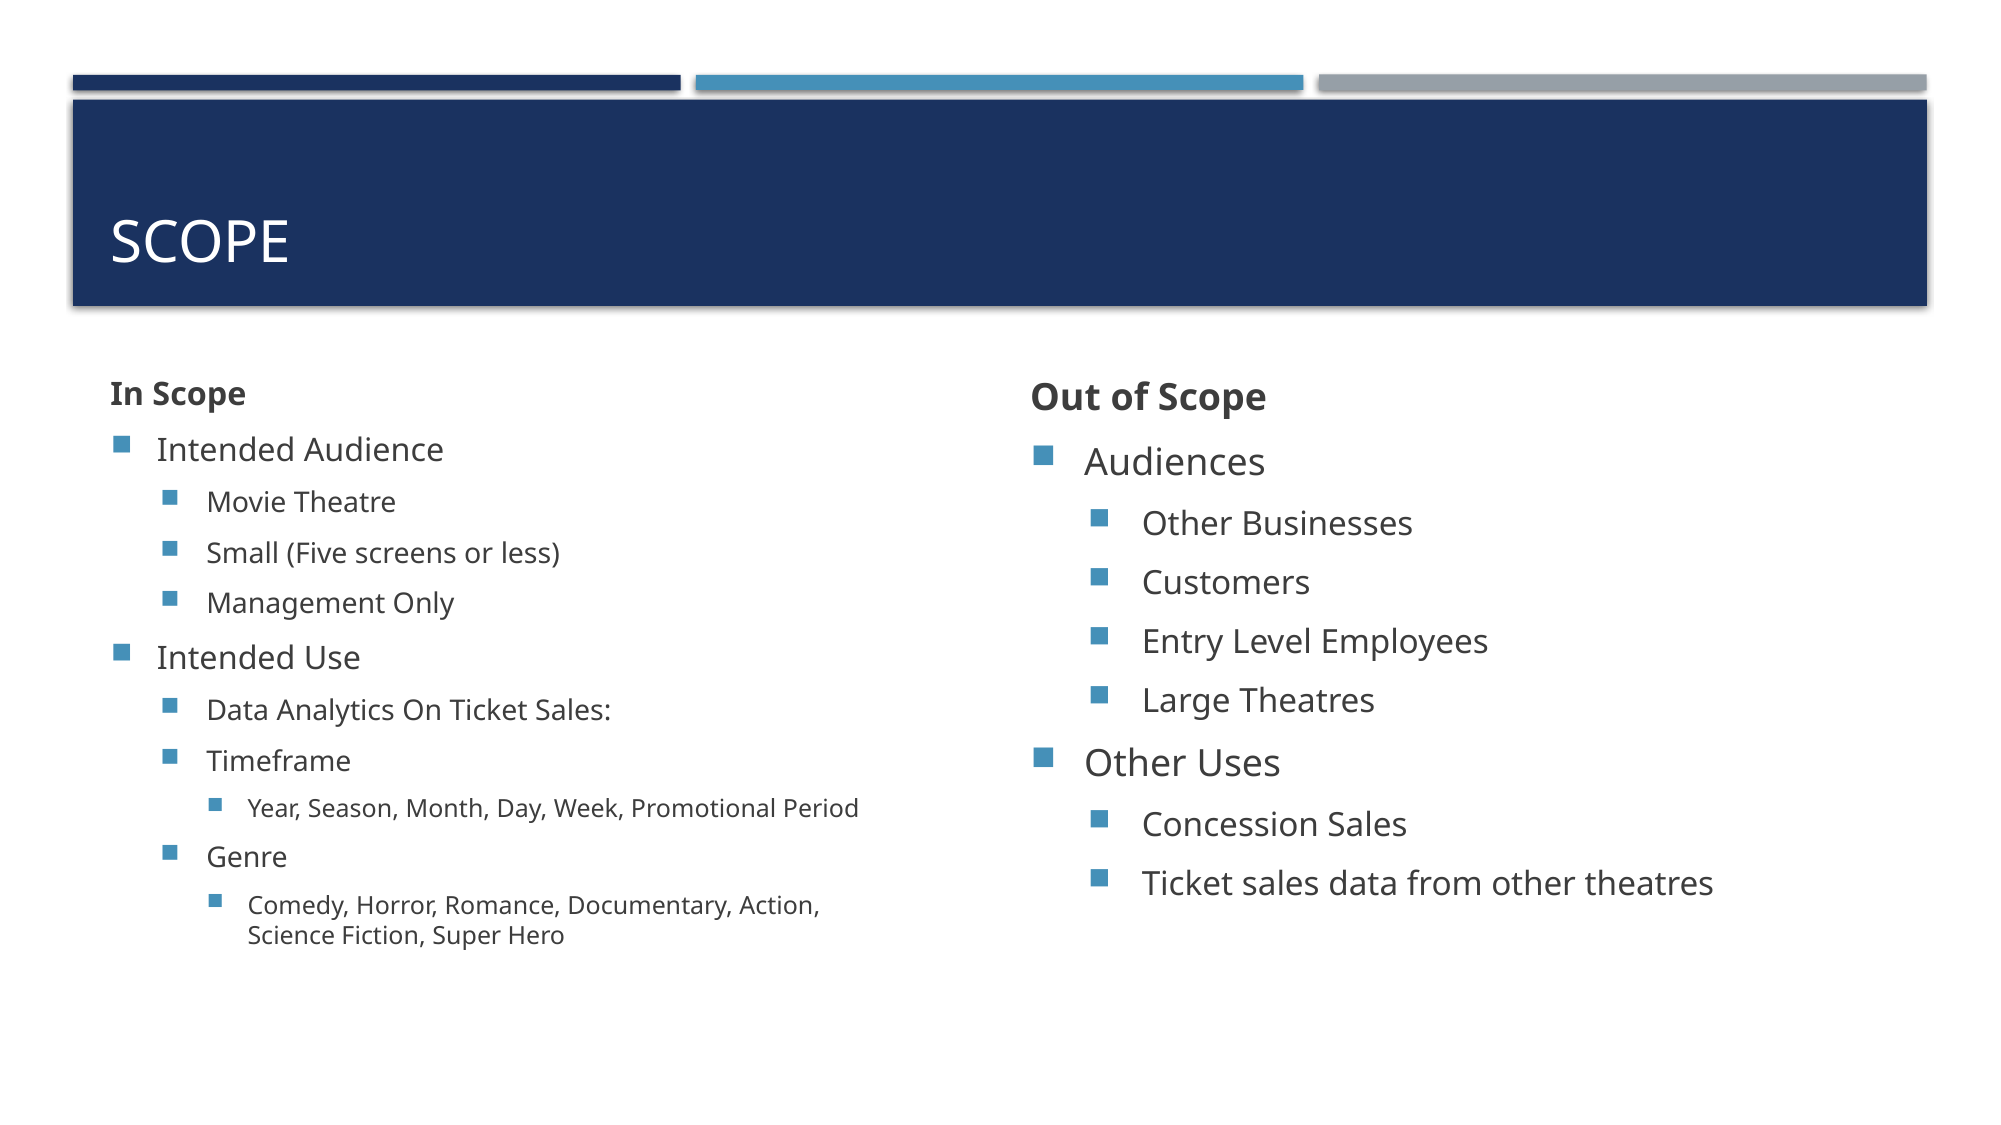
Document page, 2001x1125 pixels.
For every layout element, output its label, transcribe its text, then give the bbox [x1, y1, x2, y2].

list Out of Scope Audiences Other Businesses Customers Entry Level Employees Large Theatres Other Uses Concession Sales Ticket sales data from other theatres [1015, 365, 1905, 962]
list In Scope Intended Audience Movie Theatre Small (Five screens or less) Management Only Intended Use Data Analytics On Ticket Sales: Timeframe Year, Season, Month, Day, Week, Promotional Period Genre Comedy, Horror, Romance, Documentary, Action, Science Fiction, Super Hero [95, 365, 985, 962]
title Scope [95, 119, 1905, 282]
